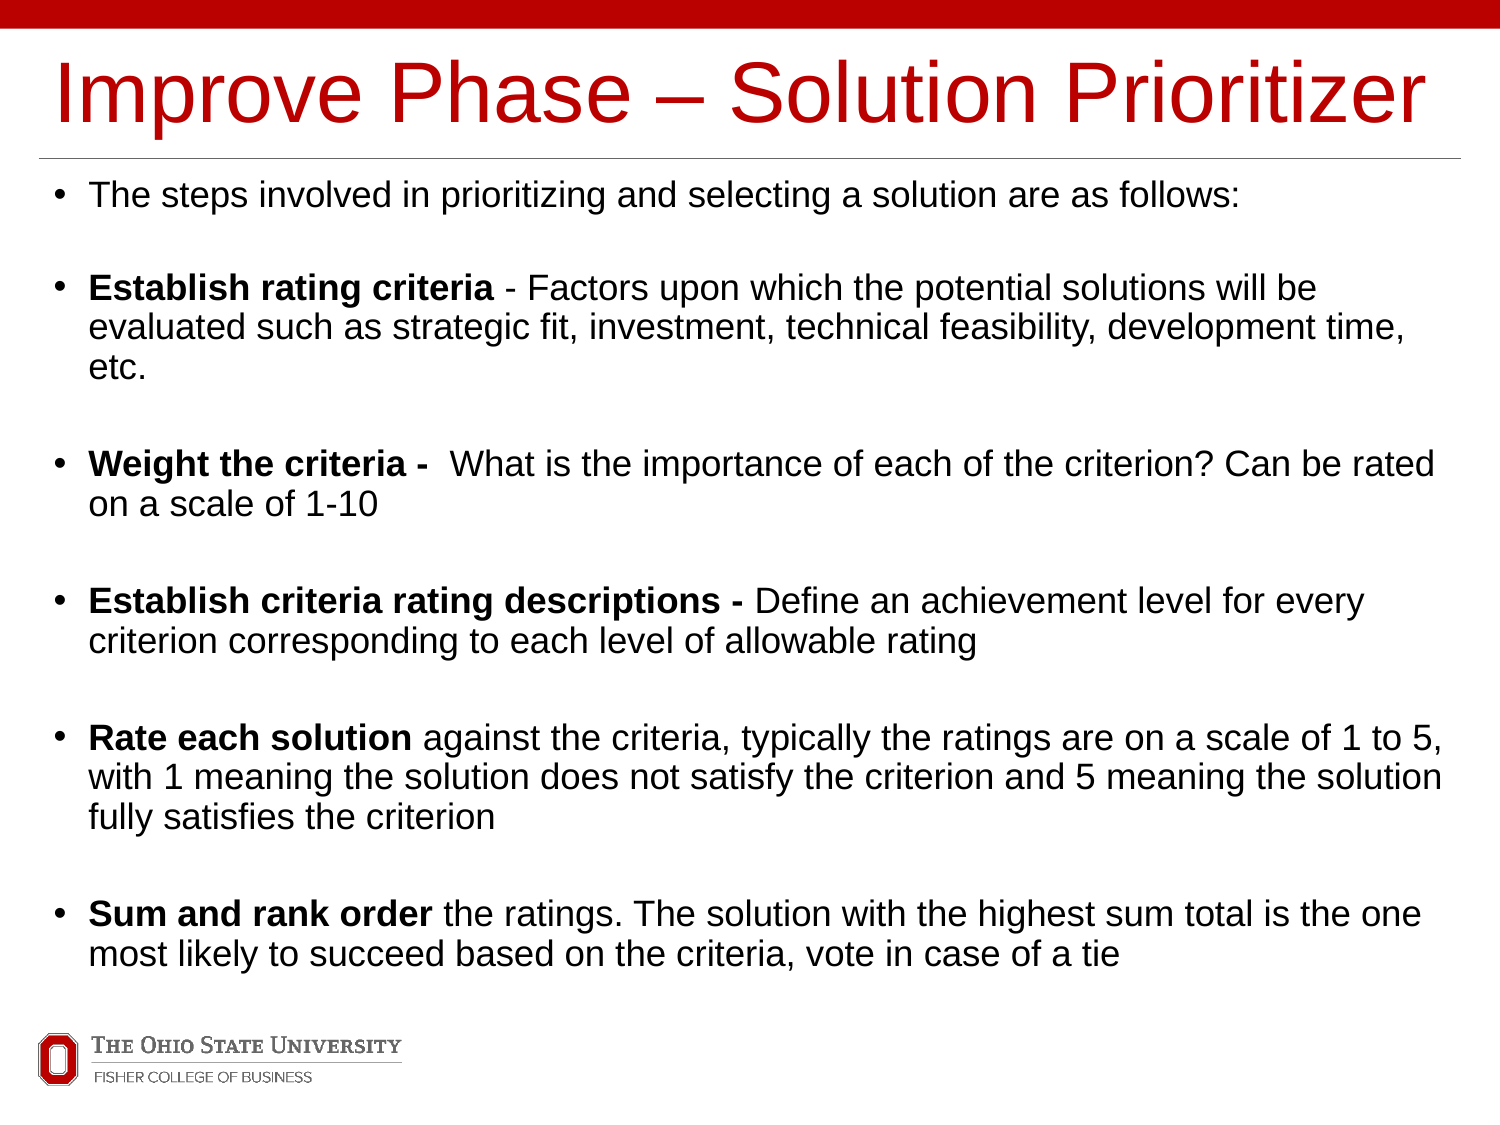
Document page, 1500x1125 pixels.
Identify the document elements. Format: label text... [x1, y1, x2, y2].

list The steps involved in prioritizing and selecting a solution are as follows: Establish rating criteria - Factors upon which the potential solutions will be evaluated such as strategic fit, investment, technical feasibility, development time, etc. Weight the criteria - What is the importance of each of the criterion? Can be rated on a scale of 1-10 Establish criteria rating descriptions - Define an achievement level for every criterion corresponding to each level of allowable rating Rate each solution against the criteria, typically the ratings are on a scale of 1 to 5, with 1 meaning the solution does not satisfy the criterion and 5 meaning the solution fully satisfies the criterion Sum and rank order the ratings. The solution with the highest sum total is the one most likely to succeed based on the criteria, vote in case of a tie [38, 168, 1462, 994]
title Improve Phase – Solution Prioritizer [38, 38, 1462, 149]
picture [38, 1033, 402, 1086]
